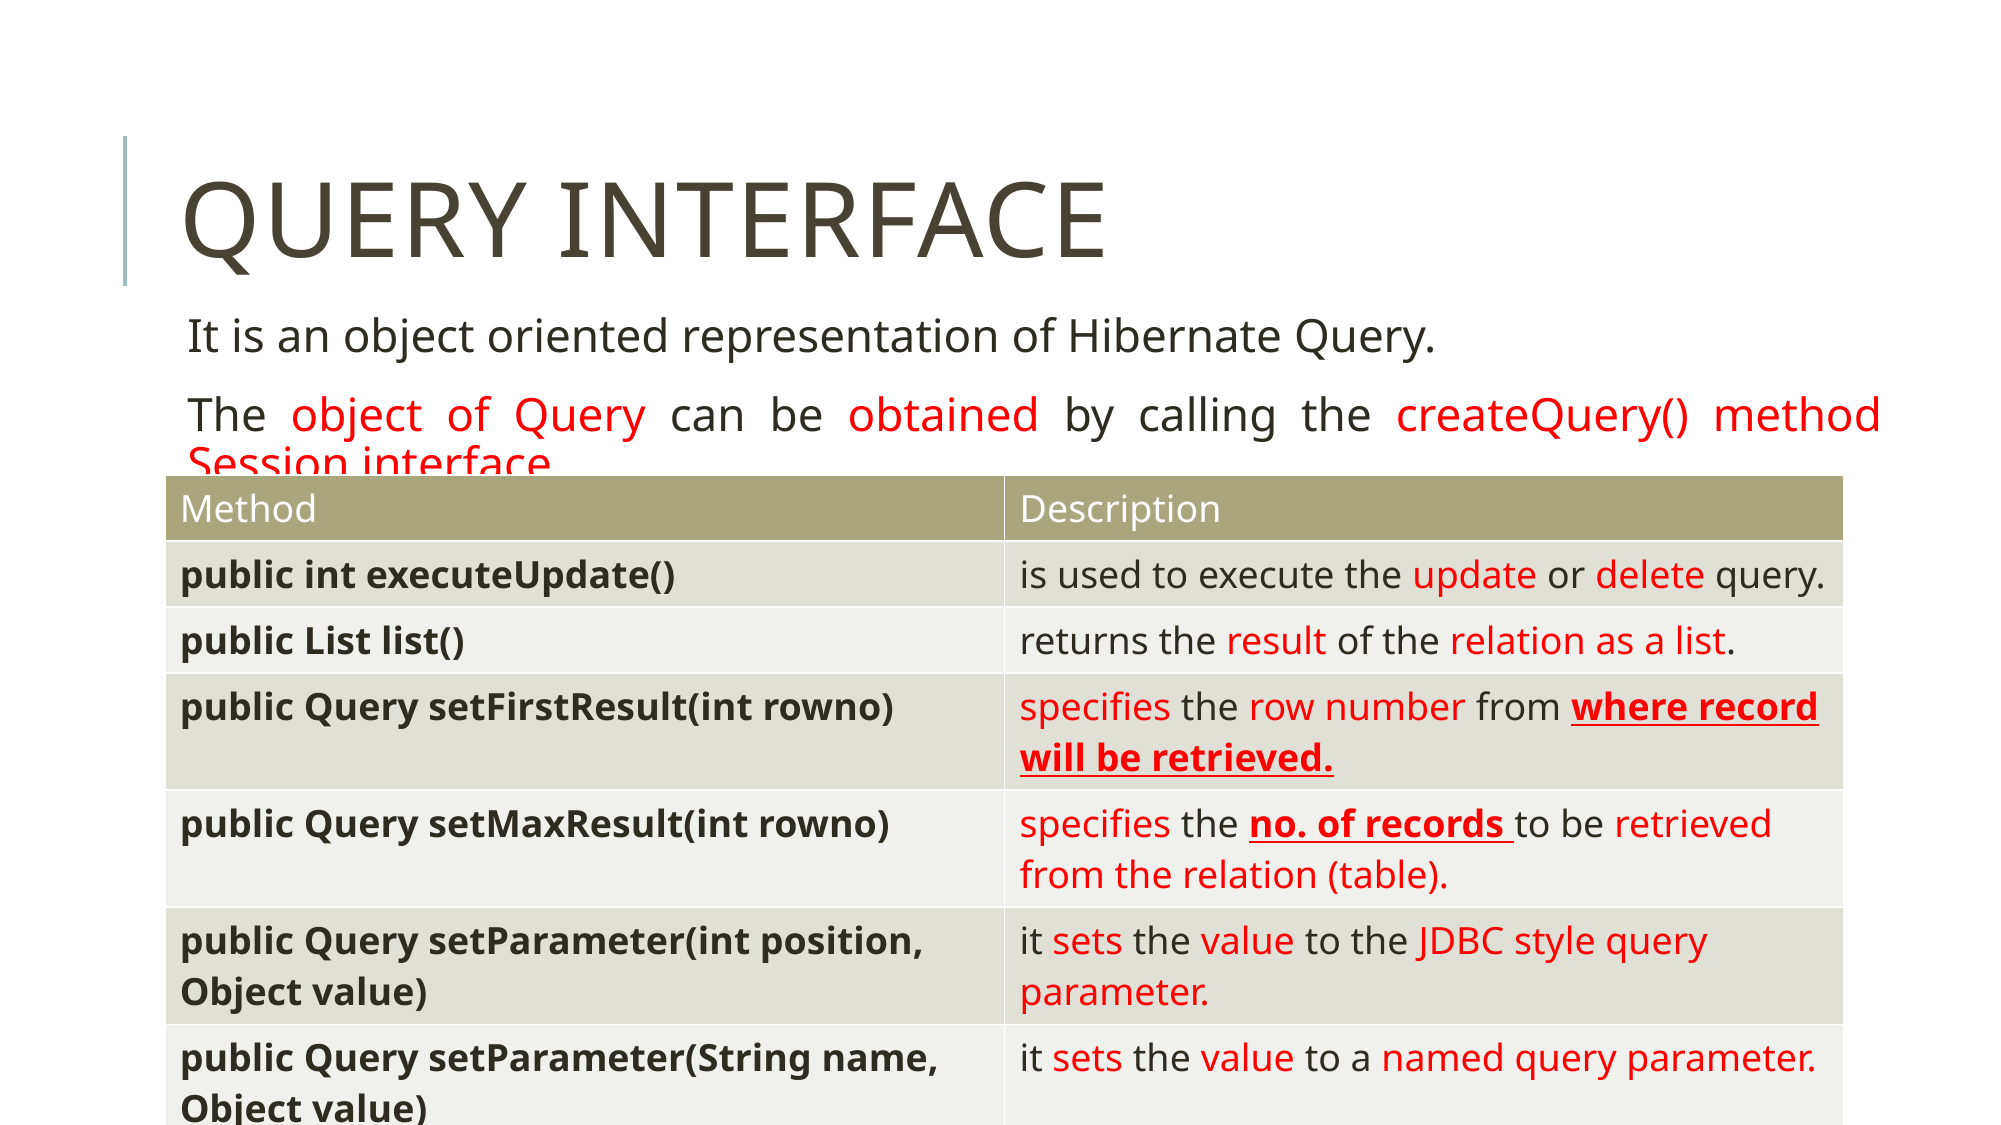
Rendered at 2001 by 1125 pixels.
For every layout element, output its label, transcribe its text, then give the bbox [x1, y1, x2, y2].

table_cell specifies the no. of records to be retrieved from the relation (table). [1005, 791, 1843, 906]
table_cell public Query setFirstResult(int rowno) [166, 674, 1004, 789]
table_cell public List list() [166, 608, 1004, 672]
table_cell specifies the row number from where record will be retrieved. [1005, 674, 1843, 789]
title Query Interface [164, 119, 1890, 305]
table_cell returns the result of the relation as a list. [1005, 608, 1843, 672]
table_cell it sets the value to the JDBC style query parameter. [1005, 908, 1843, 1024]
table_cell public int executeUpdate() [166, 542, 1004, 606]
table_cell public Query setParameter(String name, Object value) [166, 1025, 1004, 1125]
table_cell public Query setMaxResult(int rowno) [166, 791, 1004, 906]
list It is an object oriented representation of Hibernate Query. The object of Query can be obtained by calling the createQuery() method Session interface. [164, 305, 1890, 1043]
table_cell it sets the value to a named query parameter. [1005, 1025, 1843, 1125]
table_header Description [1005, 476, 1843, 540]
table_cell public Query setParameter(int position, Object value) [166, 908, 1004, 1024]
table_header Method [166, 476, 1004, 540]
table_cell is used to execute the update or delete query. [1005, 542, 1843, 606]
